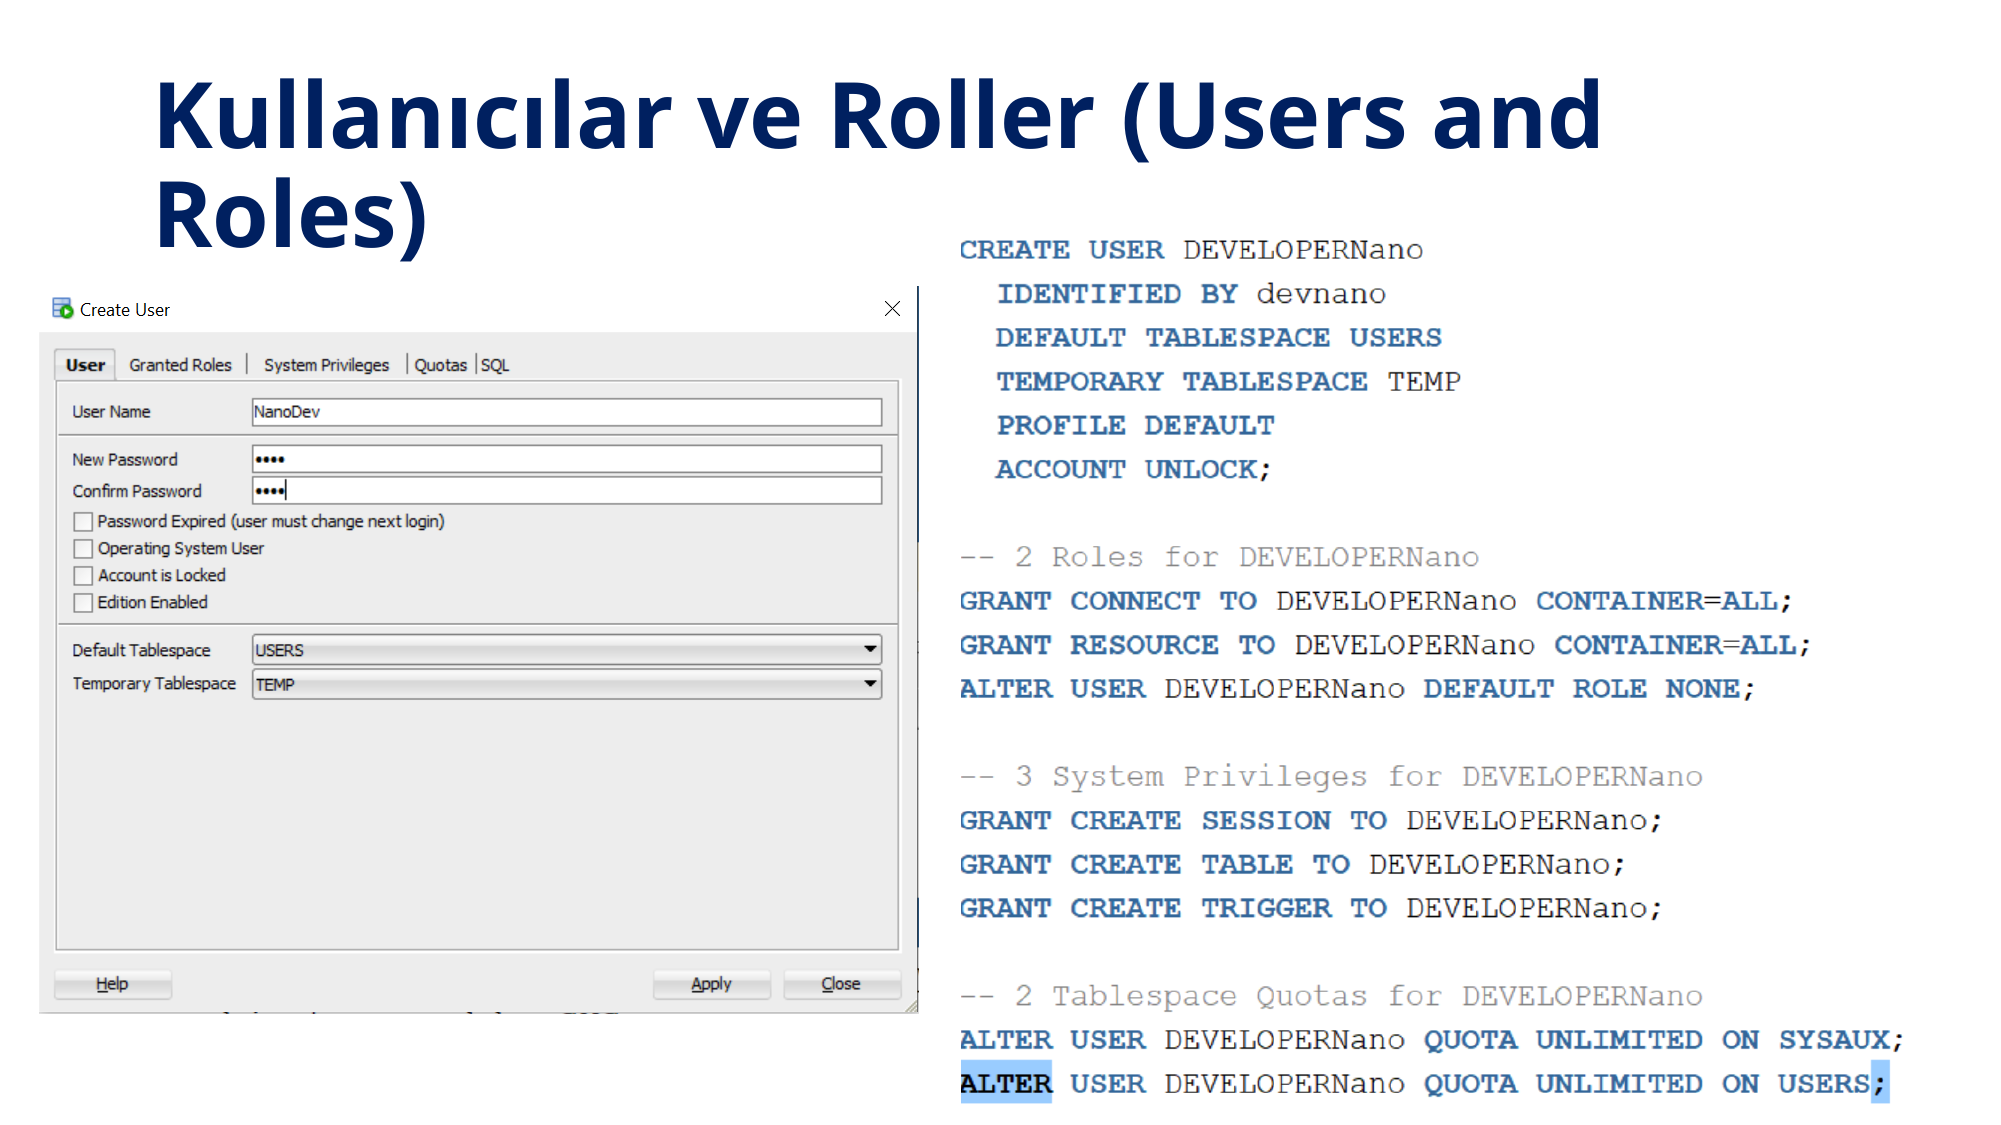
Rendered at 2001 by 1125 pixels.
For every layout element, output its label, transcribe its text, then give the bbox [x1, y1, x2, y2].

title Kullanıcılar ve Roller (Users and Roles) [137, 59, 1863, 278]
picture [39, 286, 919, 1014]
picture [961, 219, 1906, 1116]
